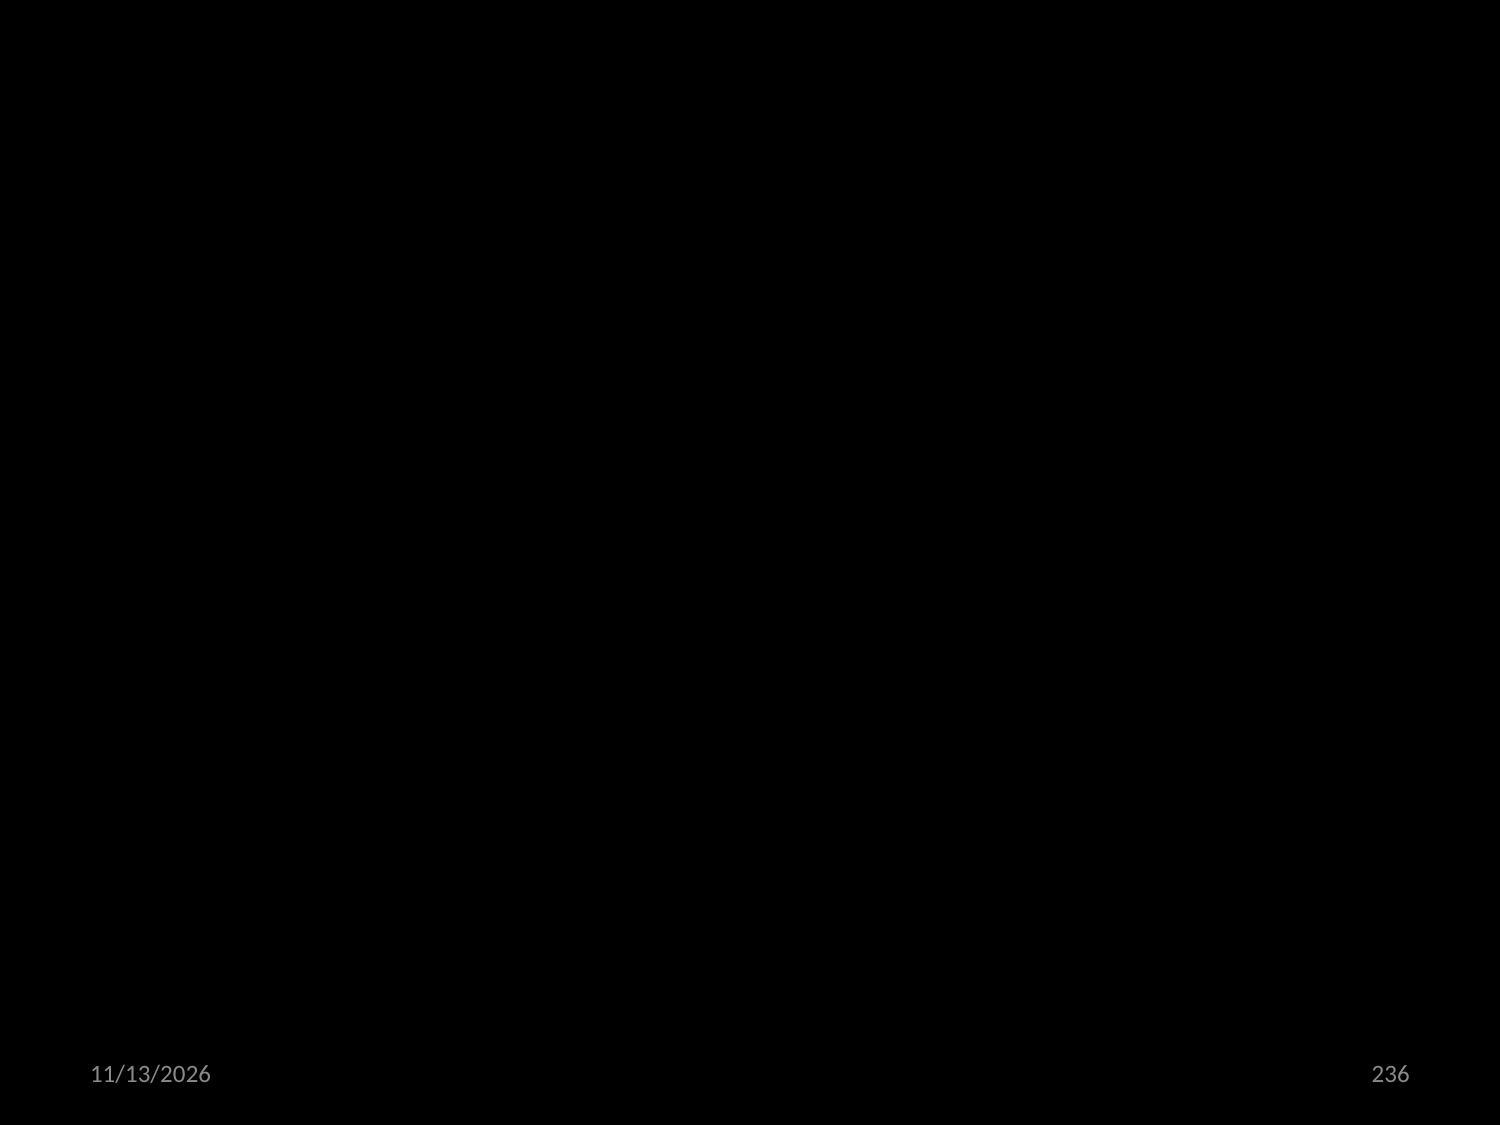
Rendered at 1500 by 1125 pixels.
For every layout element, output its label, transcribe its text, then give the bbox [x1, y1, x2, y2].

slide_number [75, 1042, 425, 1103]
slide_number 236 [1074, 1042, 1425, 1103]
